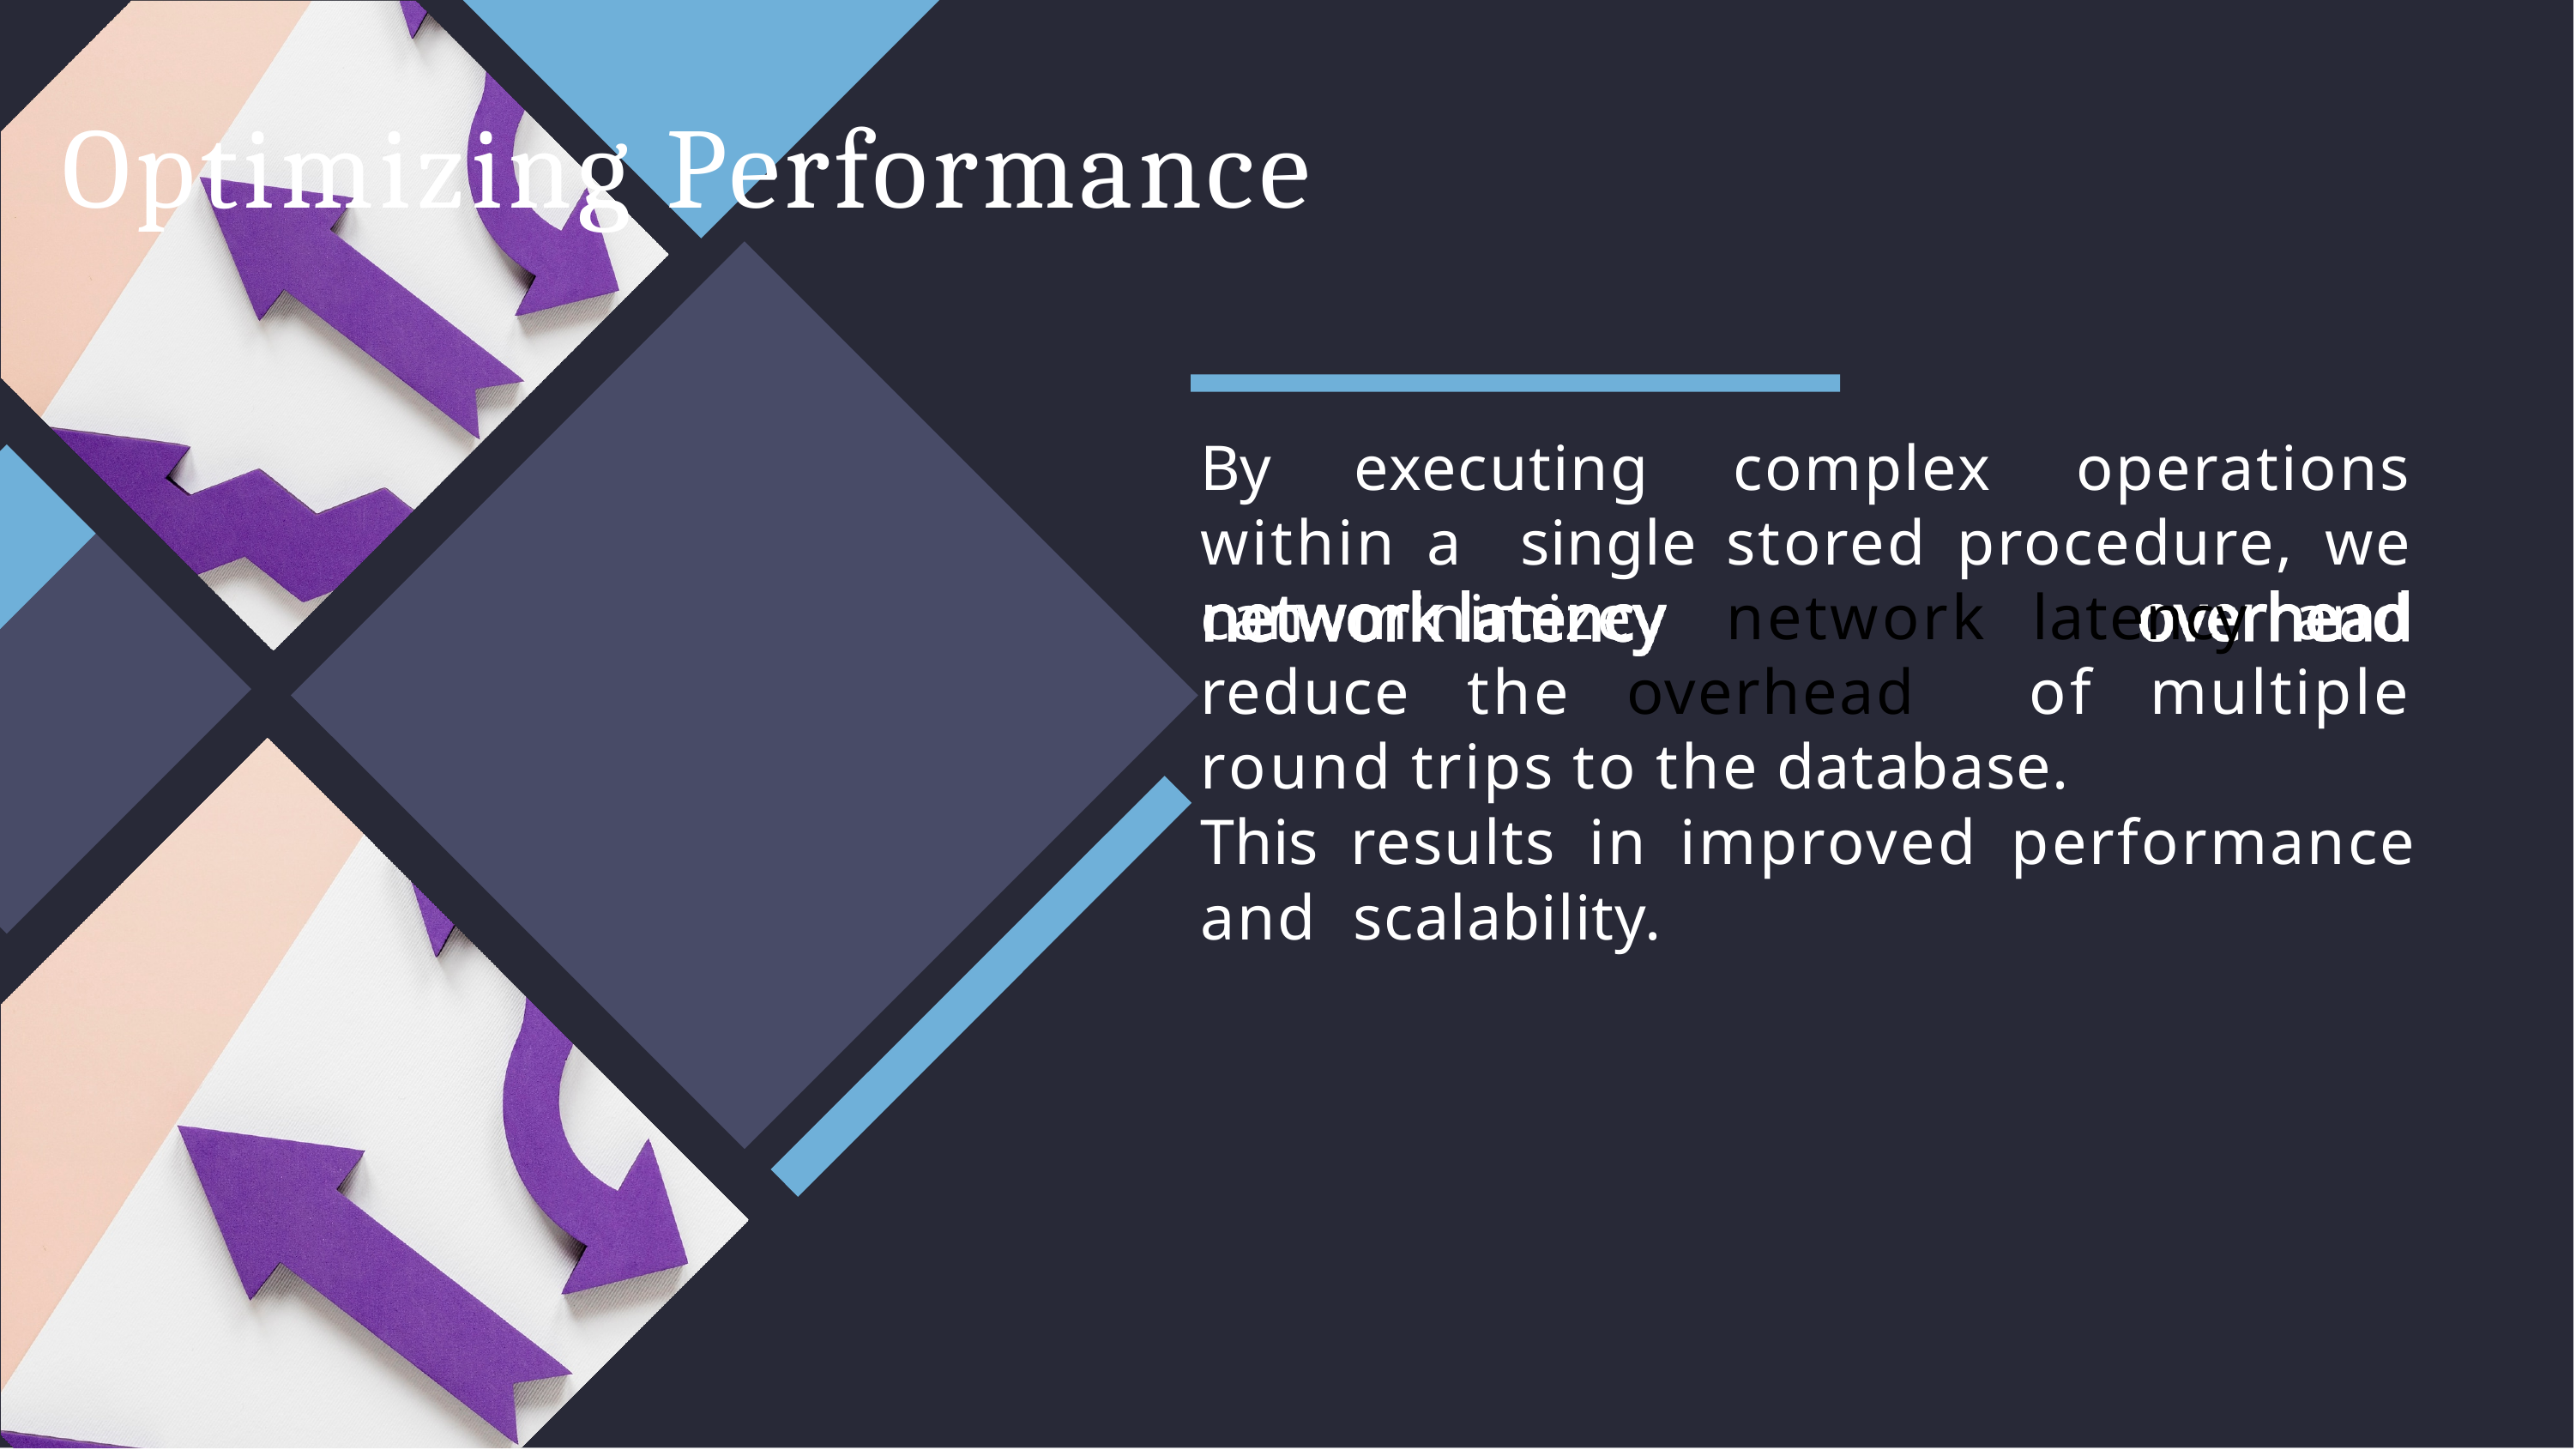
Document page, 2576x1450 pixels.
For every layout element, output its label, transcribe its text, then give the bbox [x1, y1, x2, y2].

picture [2139, 590, 2409, 642]
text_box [0, 0, 1199, 1448]
title Optimizing Performance [1202, 92, 2514, 336]
picture [1205, 590, 1667, 656]
text_box By executing complex operations within a single stored procedure, we can minimize network latency and reduce the overhead of multiple round trips to the database. This results in improved performance and scalability. [1202, 426, 2420, 952]
text_box [1202, 374, 1841, 392]
